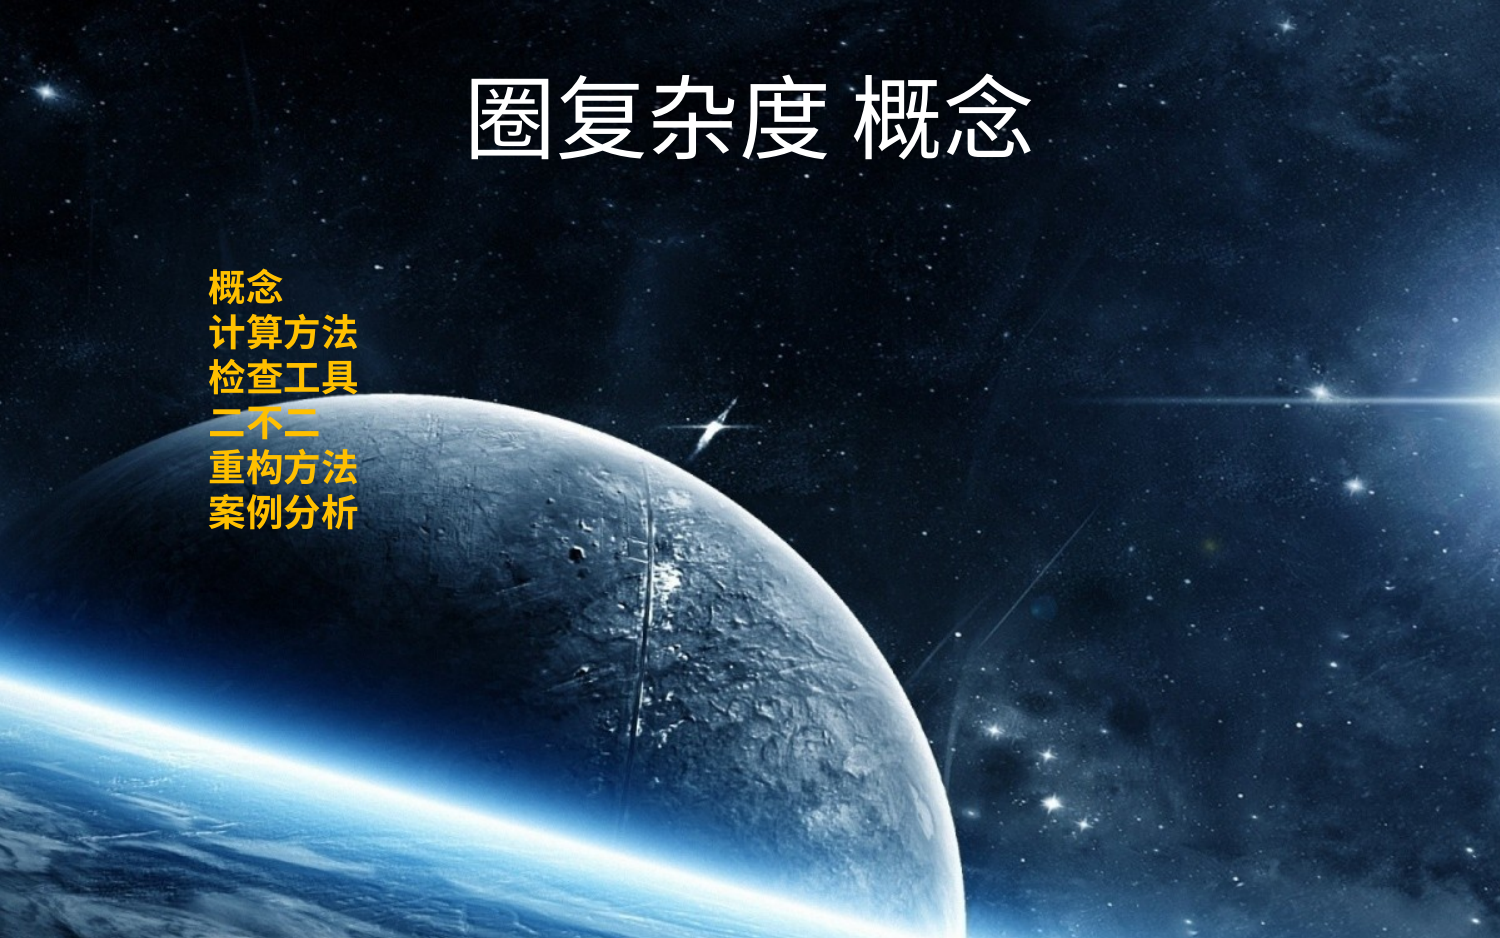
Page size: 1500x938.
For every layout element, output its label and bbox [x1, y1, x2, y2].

list [0, 0, 1500, 938]
